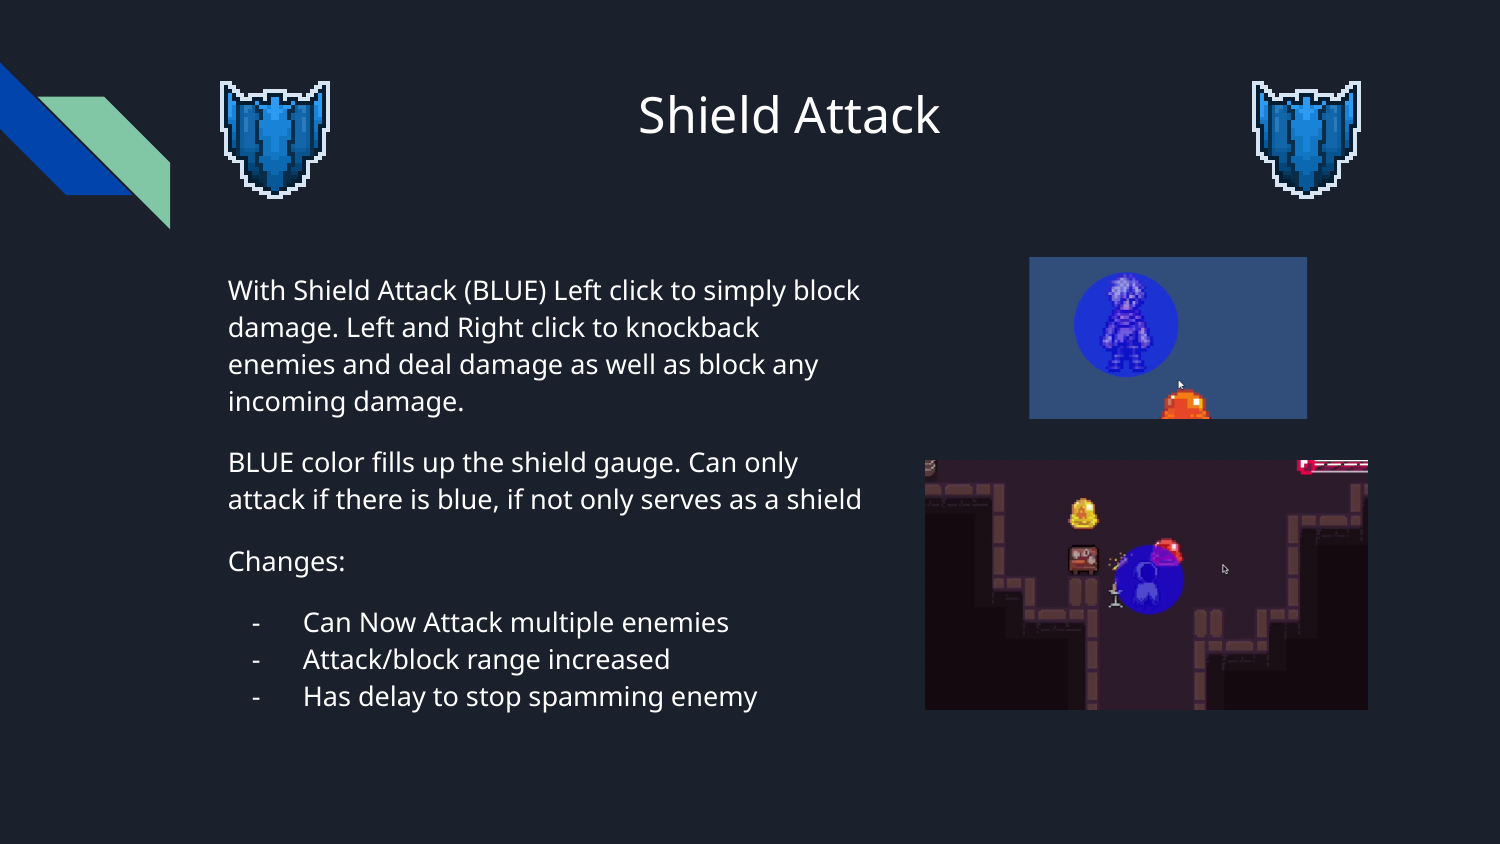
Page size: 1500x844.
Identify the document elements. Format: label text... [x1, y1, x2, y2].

title Shield Attack [212, 64, 1368, 215]
list With Shield Attack (BLUE) Left click to simply block damage. Left and Right click to knockback enemies and deal damage as well as block any incoming damage. BLUE color fills up the shield gauge. Can only attack if there is blue, if not only serves as a shield Changes: Can Now Attack multiple enemies Attack/block range increased Has delay to stop spamming enemy [212, 257, 878, 735]
picture [925, 460, 1368, 710]
picture [1028, 256, 1308, 419]
picture [1243, 77, 1368, 202]
picture [212, 77, 337, 202]
